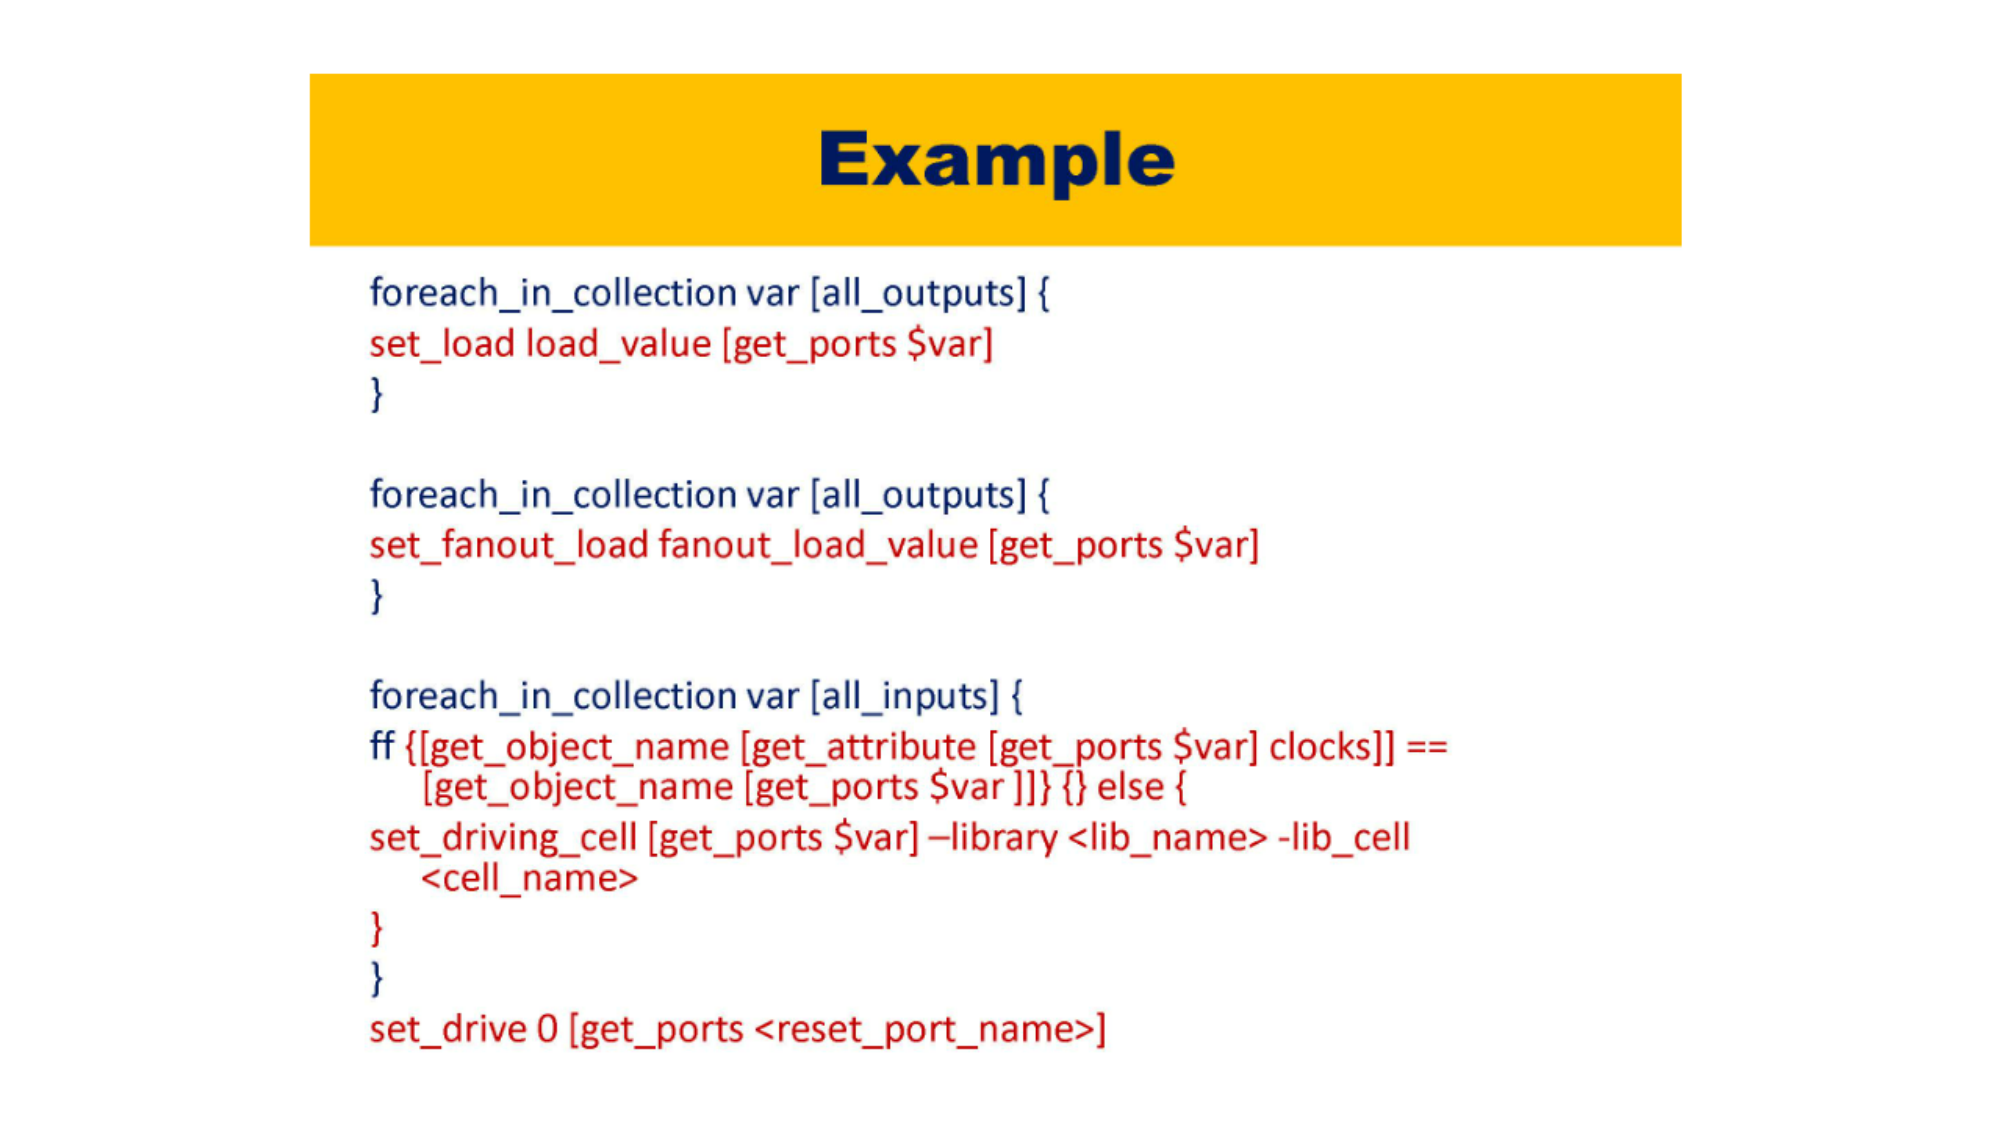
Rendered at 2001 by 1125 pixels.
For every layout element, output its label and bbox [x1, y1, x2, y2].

picture [282, 34, 1718, 1090]
